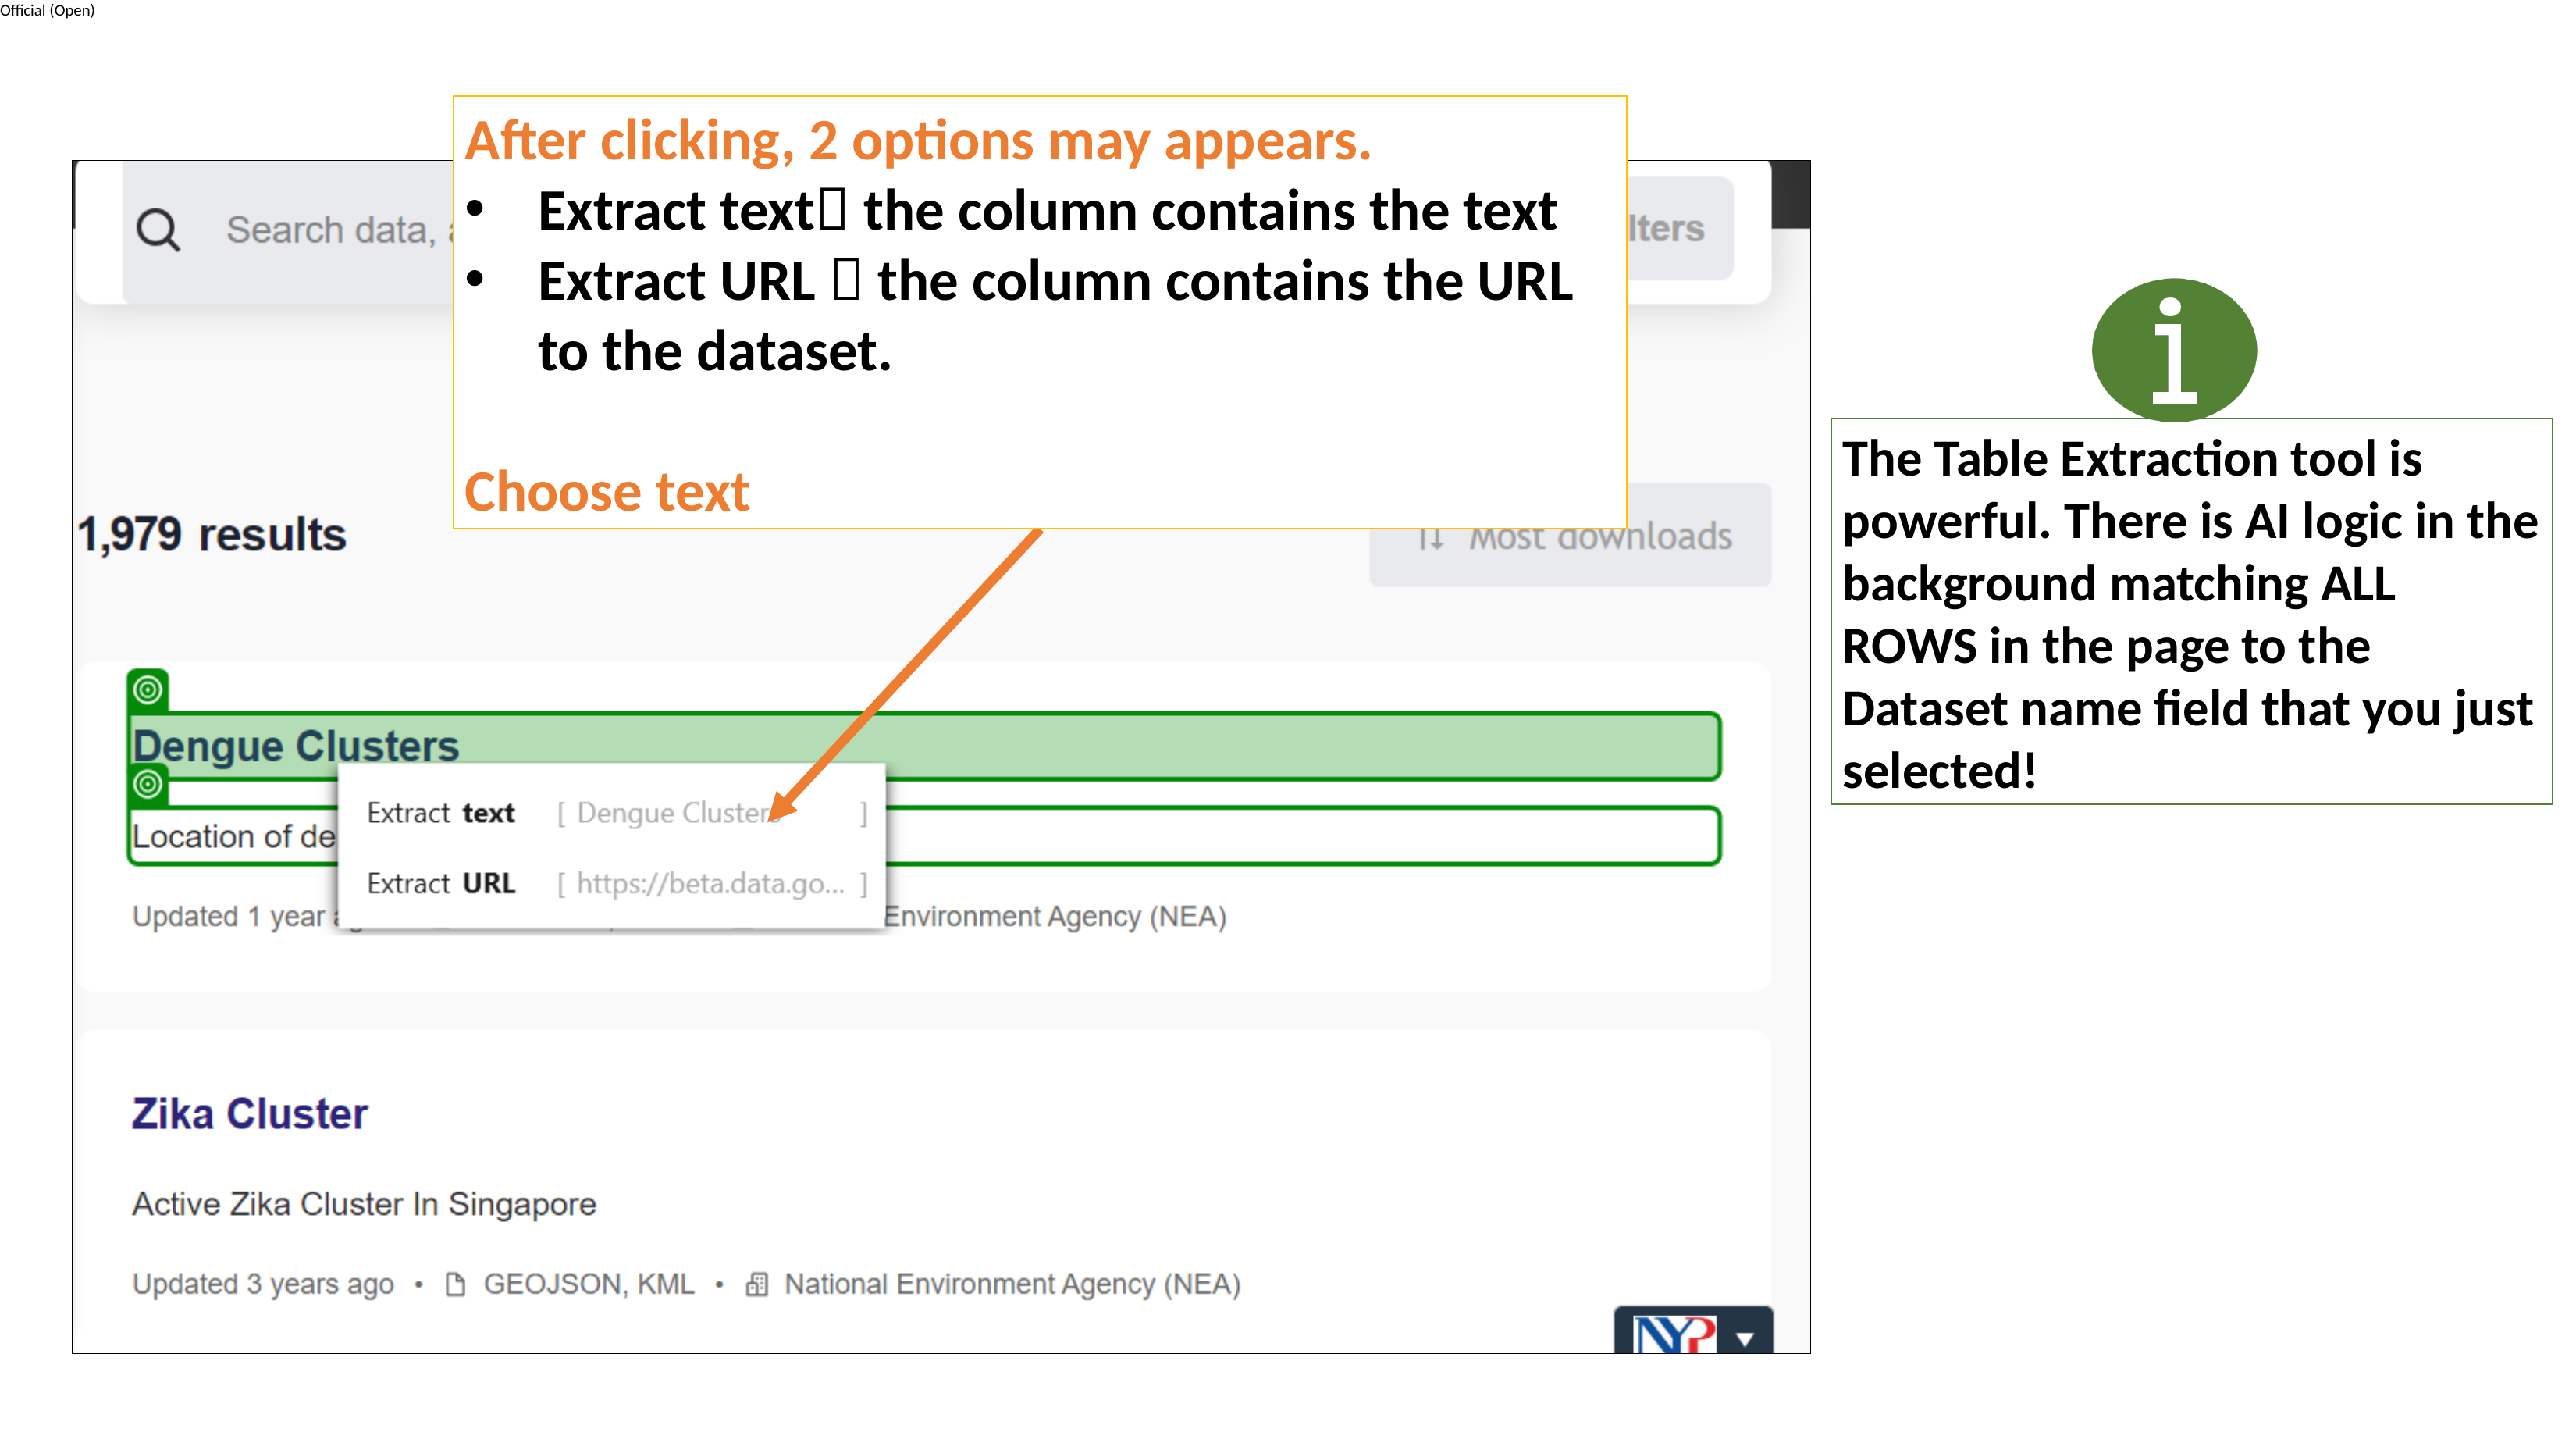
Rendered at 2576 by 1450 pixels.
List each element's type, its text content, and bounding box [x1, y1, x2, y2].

text_box After clicking, 2 options may appears. Extract text the column contains the text Extract URL  the column contains the URL to the dataset. Choose text [453, 95, 1628, 160]
picture [72, 160, 1811, 1354]
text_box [767, 533, 1041, 823]
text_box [1831, 258, 2553, 809]
